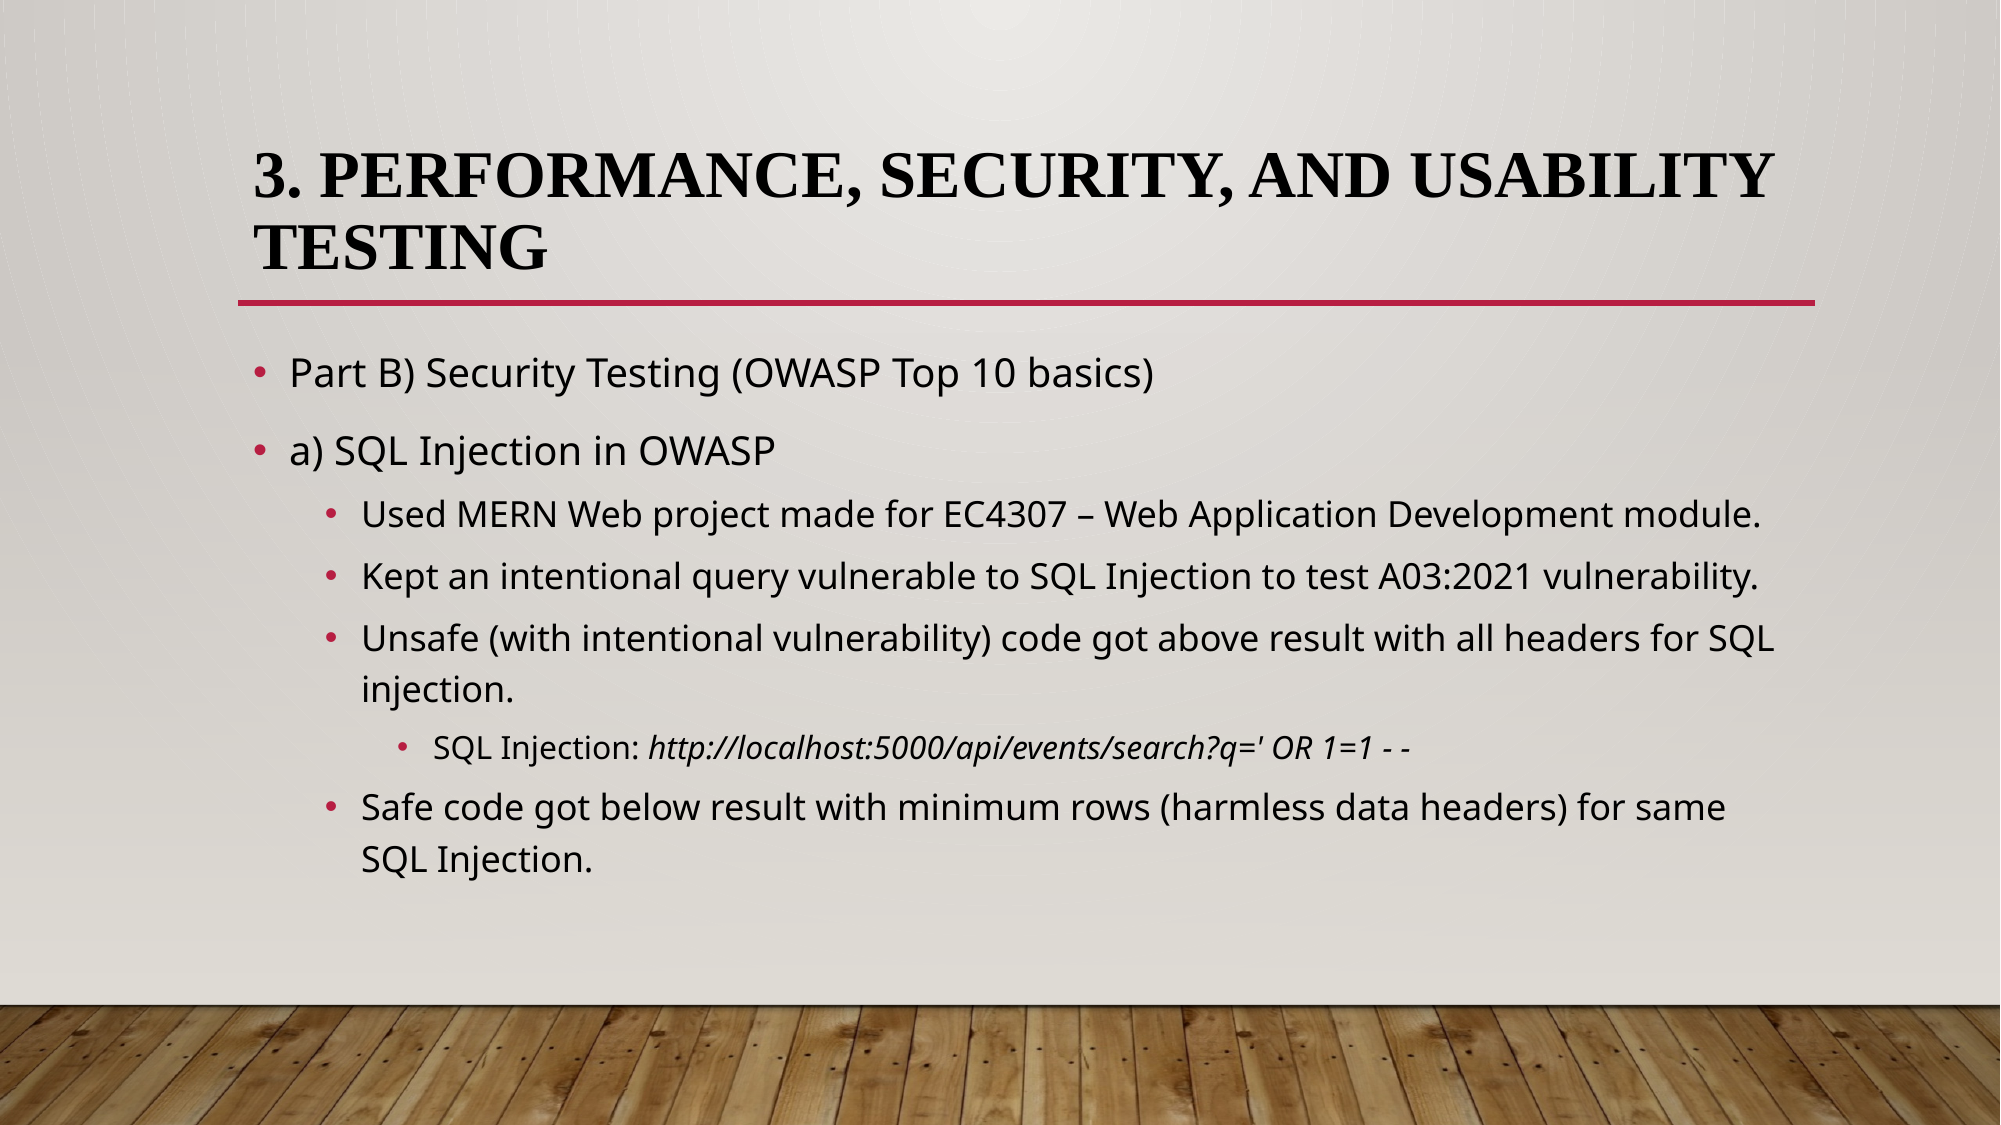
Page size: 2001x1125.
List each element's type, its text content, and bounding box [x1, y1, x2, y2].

list Part B) Security Testing (OWASP Top 10 basics) a) SQL Injection in OWASP Used MERN Web project made for EC4307 – Web Application Development module. Kept an intentional query vulnerable to SQL Injection to test A03:2021 vulnerability. Unsafe (with intentional vulnerability) code got above result with all headers for SQL injection. SQL Injection: http://localhost:5000/api/events/search?q=' OR 1=1 - - Safe code got below result with minimum rows (harmless data headers) for same SQL Injection. [238, 330, 1814, 897]
title 3. Performance, Security, and Usability Testing [238, 131, 1814, 305]
picture [0, 1005, 2000, 1125]
